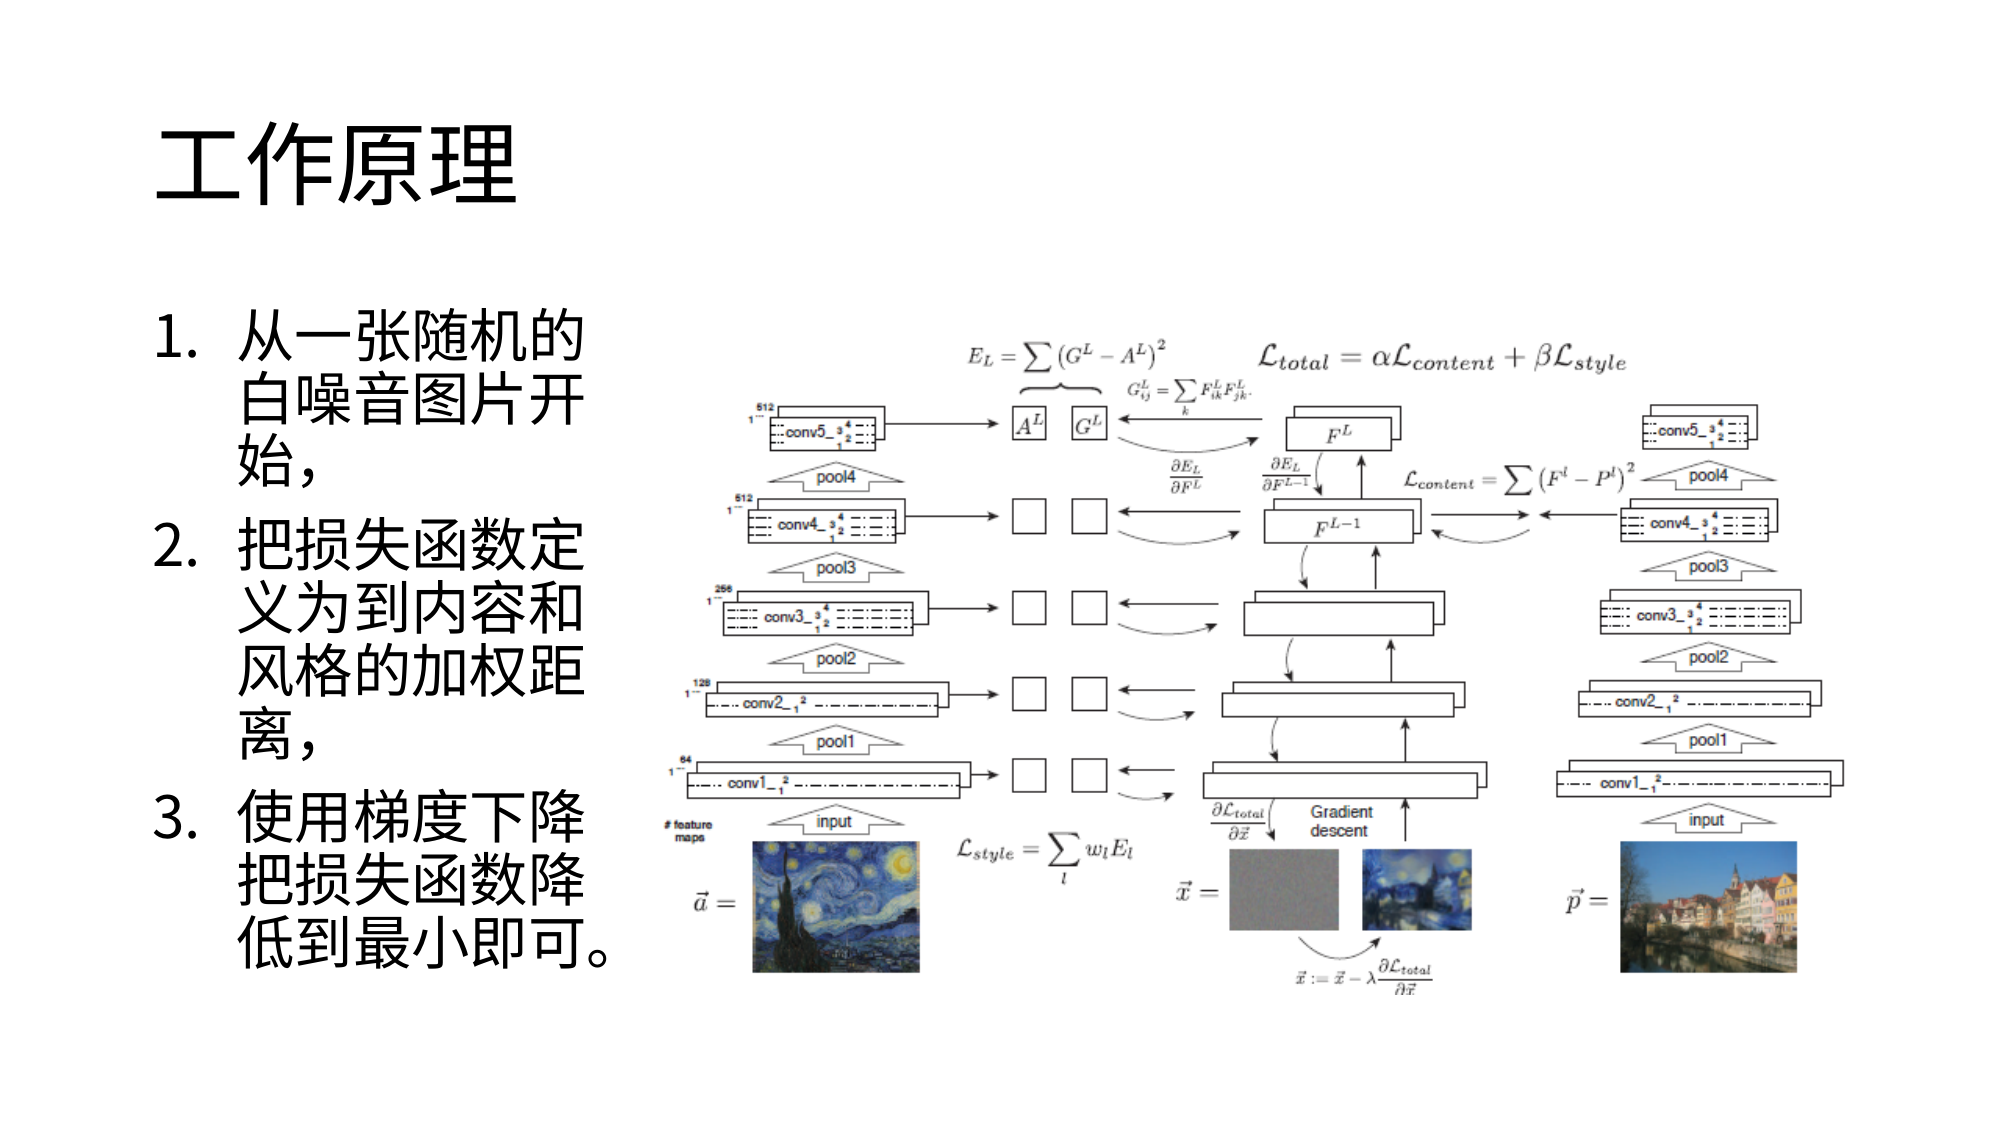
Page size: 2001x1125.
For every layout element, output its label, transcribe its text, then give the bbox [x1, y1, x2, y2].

picture [659, 284, 1863, 995]
list 从一张随机的白噪音图片开始， 把损失函数定义为到内容和风格的加权距离， 使用梯度下降把损失函数降低到最小即可。 [137, 299, 660, 1014]
title 工作原理 [137, 59, 1863, 278]
